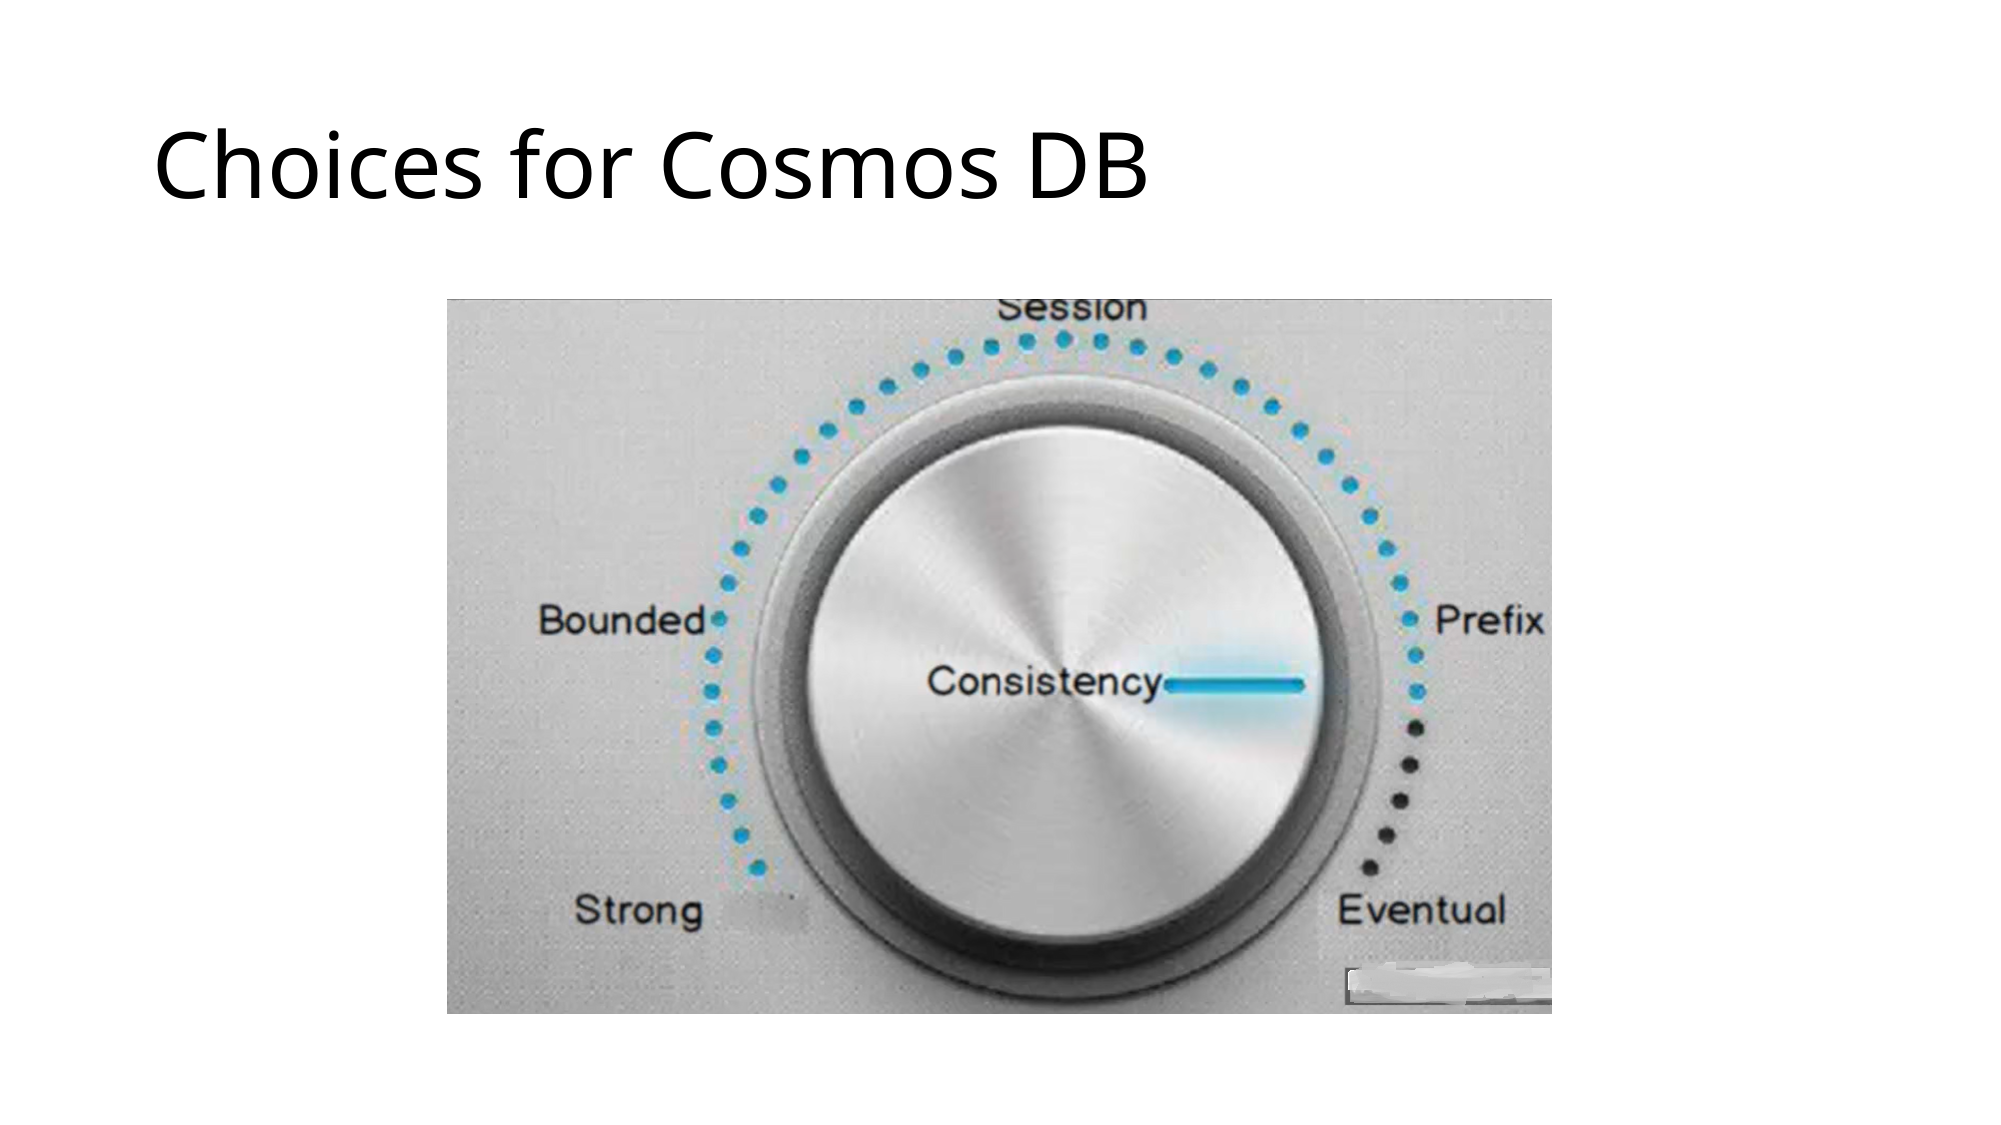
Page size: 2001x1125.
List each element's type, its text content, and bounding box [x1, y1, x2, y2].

title Choices for Cosmos DB [137, 59, 1863, 278]
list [447, 299, 1553, 1014]
